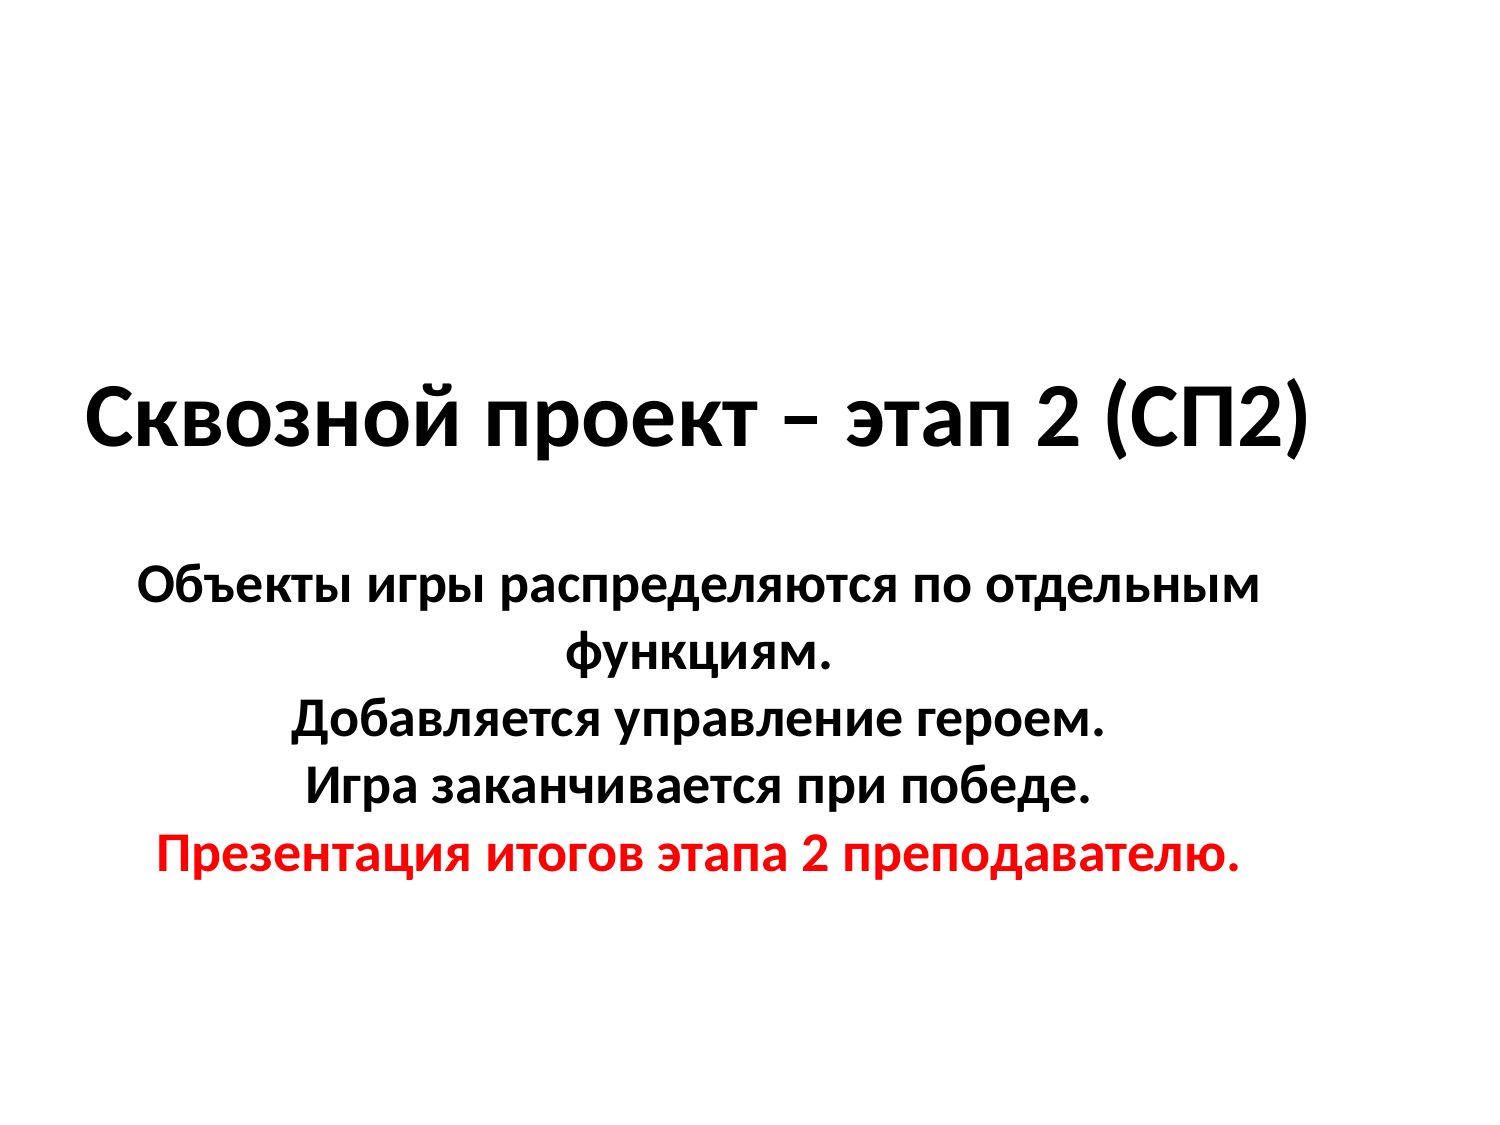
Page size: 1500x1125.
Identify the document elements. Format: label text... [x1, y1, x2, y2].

text_box Объекты игры распределяются по отдельным функциям. Добавляется управление героем. Игра заканчивается при победе. Презентация итогов этапа 2 преподавателю. [24, 538, 1375, 894]
title Сквозной проект – этап 2 (СП2) [24, 315, 1375, 504]
